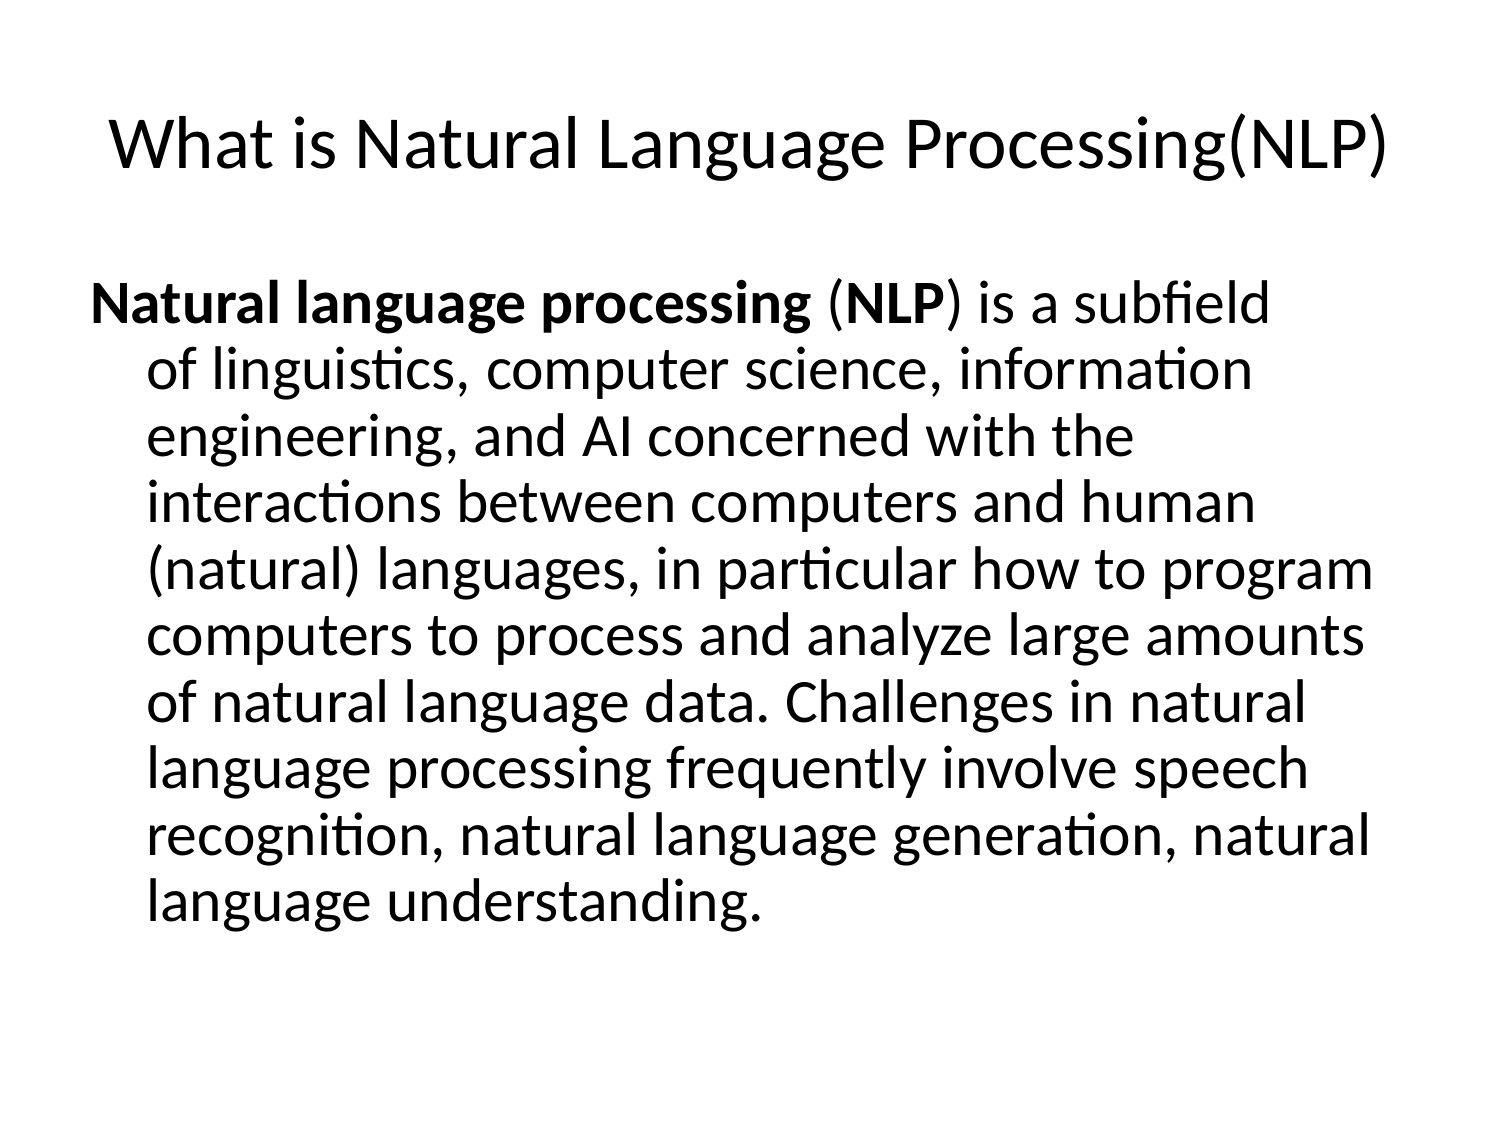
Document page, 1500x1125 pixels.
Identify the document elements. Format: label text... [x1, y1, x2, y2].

list Natural language processing (NLP) is a subfield of linguistics, computer science, information engineering, and AI concerned with the interactions between computers and human (natural) languages, in particular how to program computers to process and analyze large amounts of natural language data. Challenges in natural language processing frequently involve speech recognition, natural language generation, natural language understanding. [75, 262, 1425, 1005]
title What is Natural Language Processing(NLP) [75, 45, 1425, 233]
